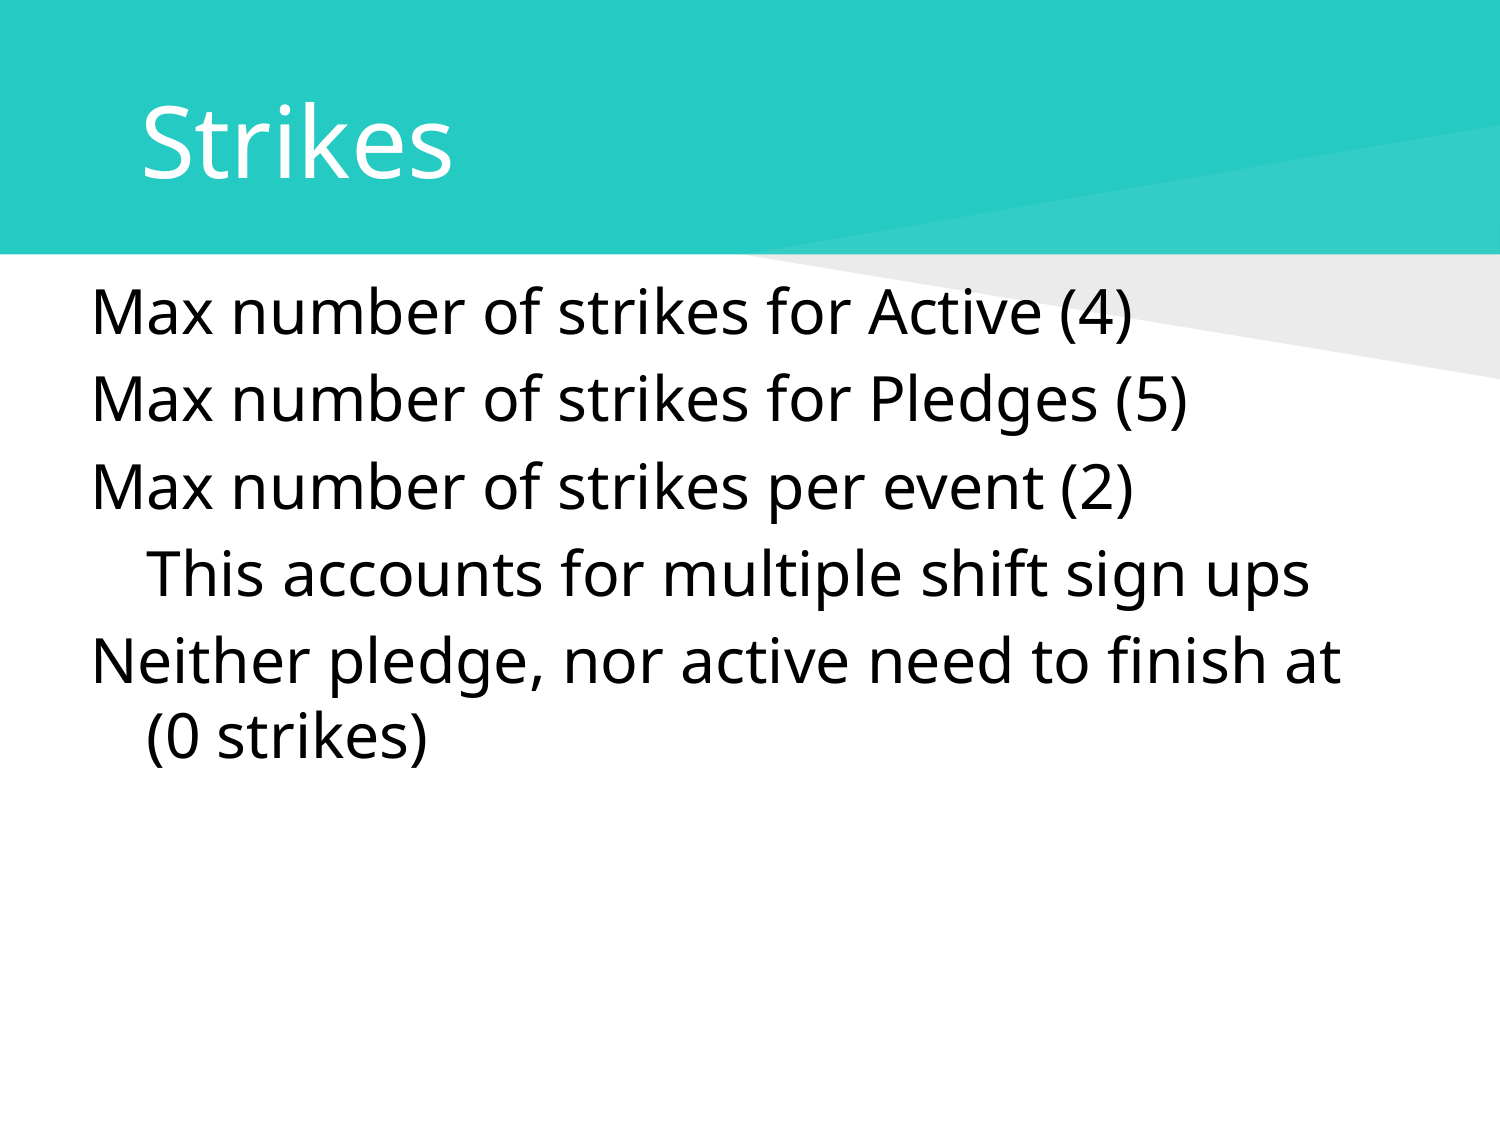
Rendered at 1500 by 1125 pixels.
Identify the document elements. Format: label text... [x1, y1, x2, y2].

title Strikes [75, 45, 1425, 233]
list Max number of strikes for Active (4) Max number of strikes for Pledges (5) Max number of strikes per event (2) This accounts for multiple shift sign ups Neither pledge, nor active need to finish at (0 strikes) [75, 256, 1425, 1072]
